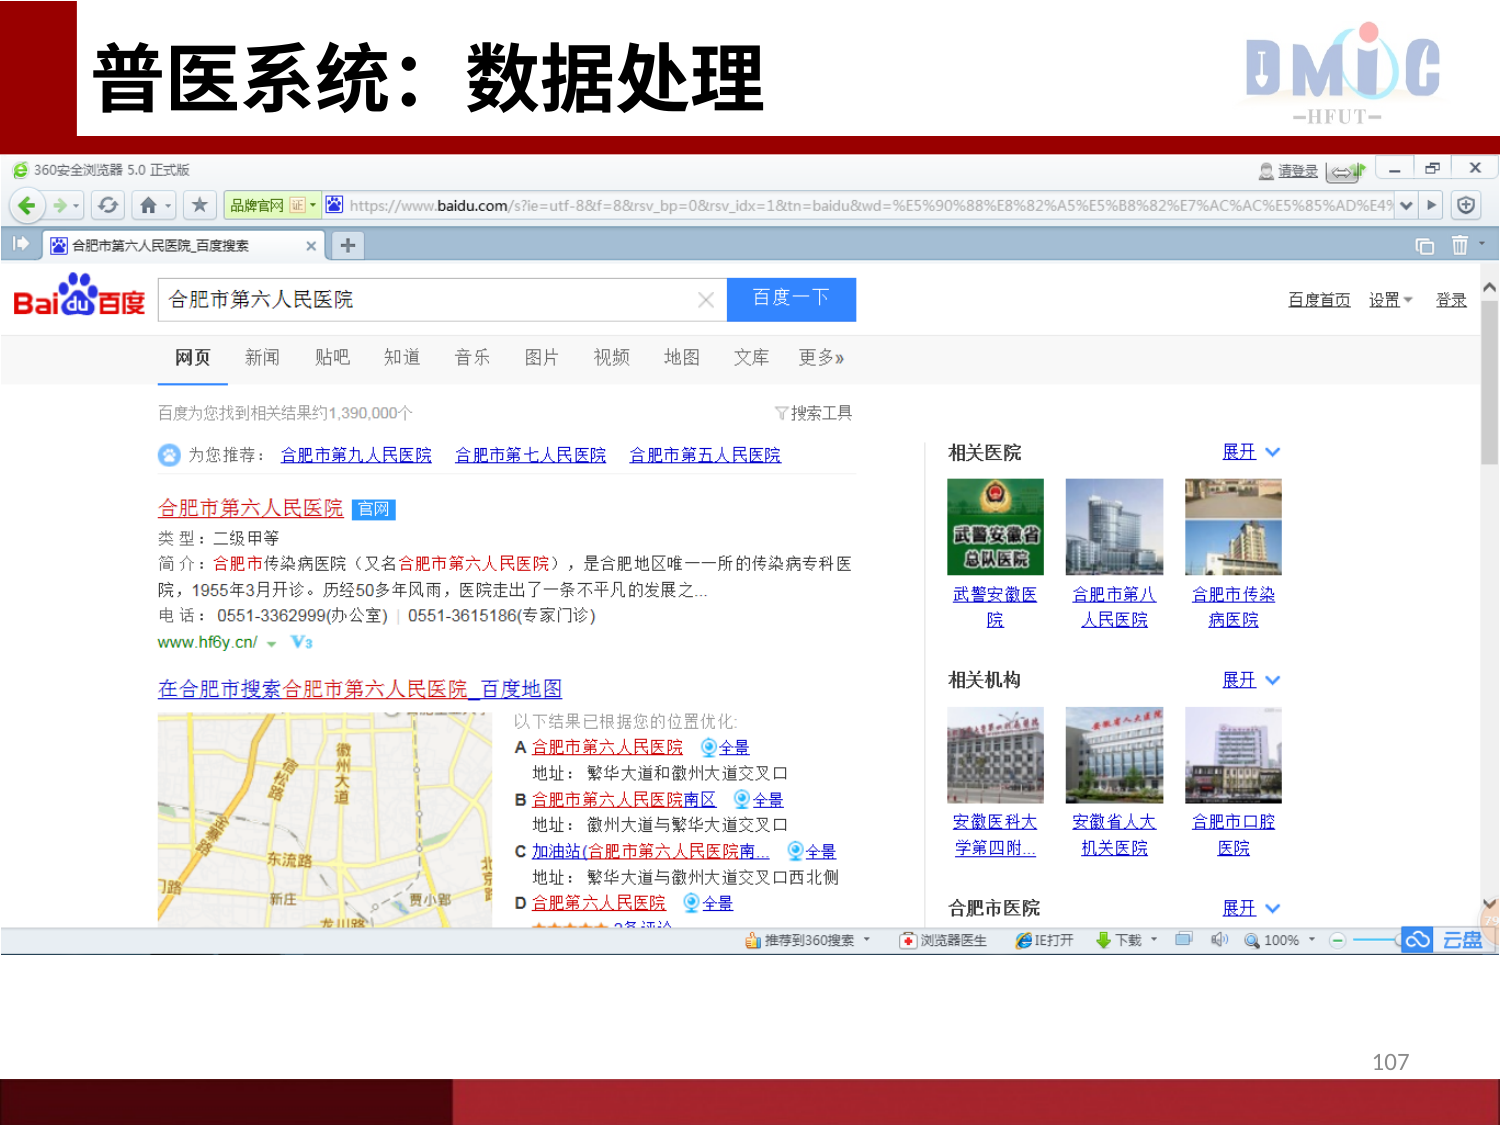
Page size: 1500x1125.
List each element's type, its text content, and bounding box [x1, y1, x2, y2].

title 普医系统：数据处理 [74, 20, 1426, 130]
slide_number 107 [1074, 1030, 1425, 1091]
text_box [1210, 21, 1472, 132]
picture [0, 1079, 1500, 1125]
picture [1, 155, 1499, 955]
